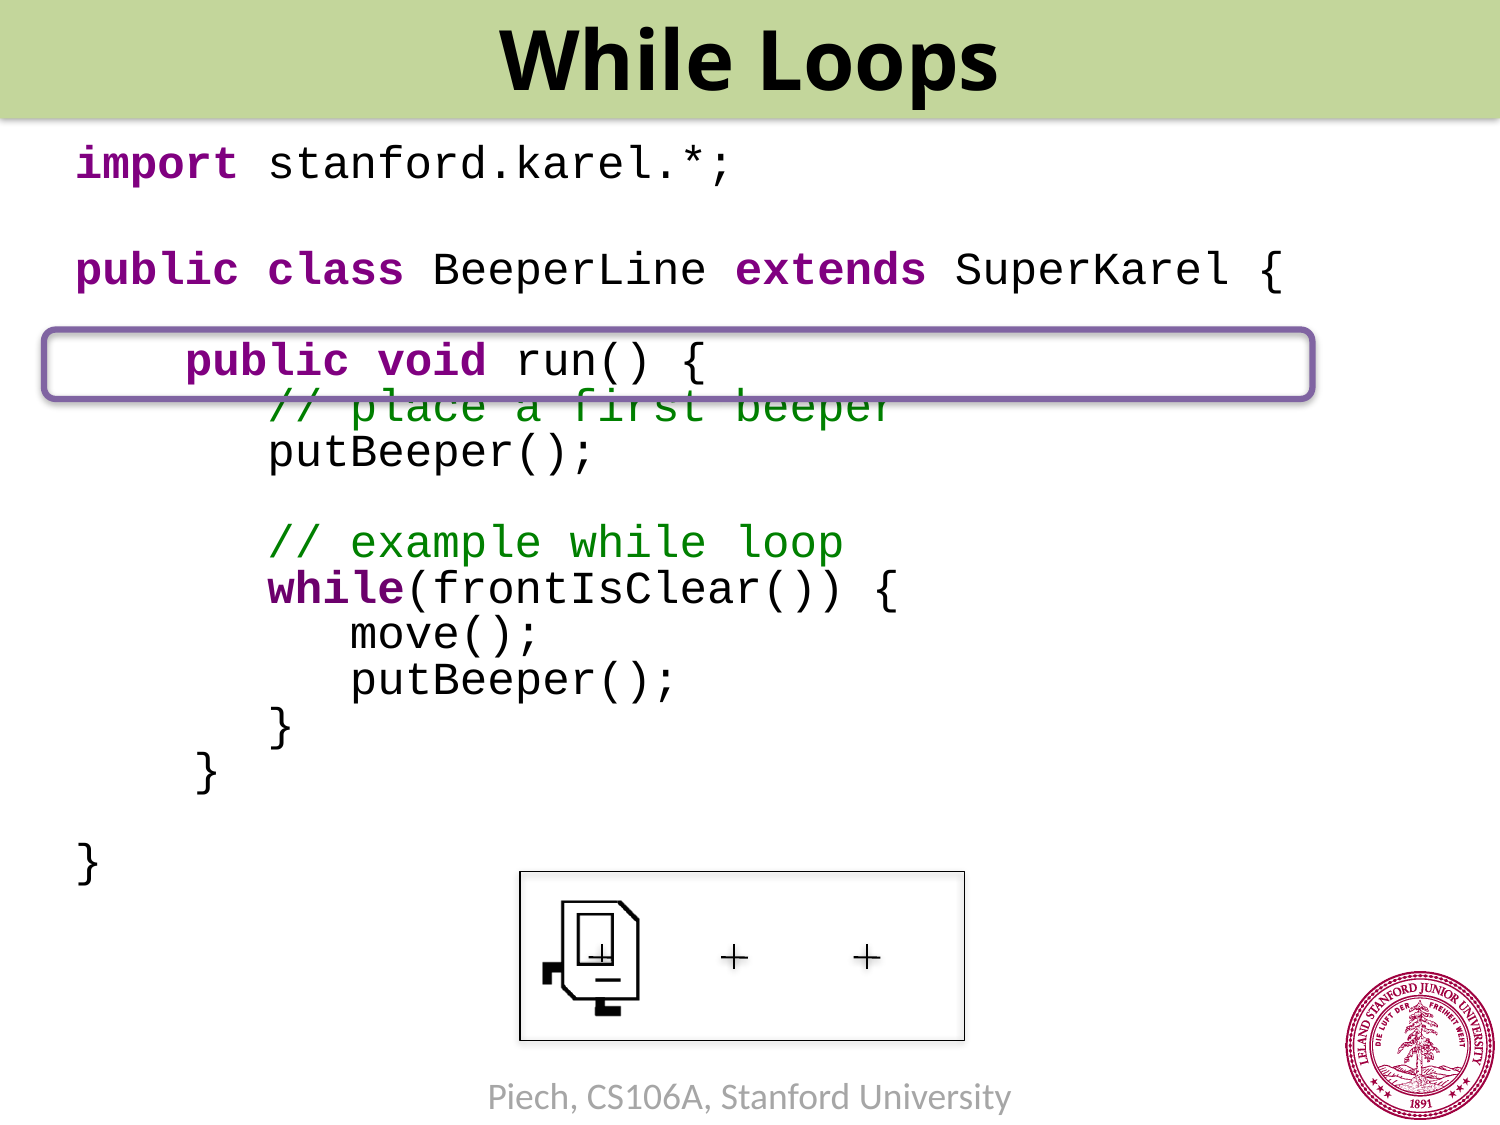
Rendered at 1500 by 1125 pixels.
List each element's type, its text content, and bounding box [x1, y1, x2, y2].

text_box import stanford.karel.*; public class BeeperLine extends SuperKarel { public void run() { // place a first beeper putBeeper(); // example while loop while(frontIsClear()) { move(); putBeeper(); } } } [74, 134, 1425, 1096]
text_box [519, 871, 965, 1041]
picture [1345, 971, 1495, 1120]
text_box While Loops [0, 0, 1500, 122]
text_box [720, 943, 749, 969]
picture [527, 890, 663, 1026]
text_box [43, 328, 1314, 400]
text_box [853, 943, 881, 969]
